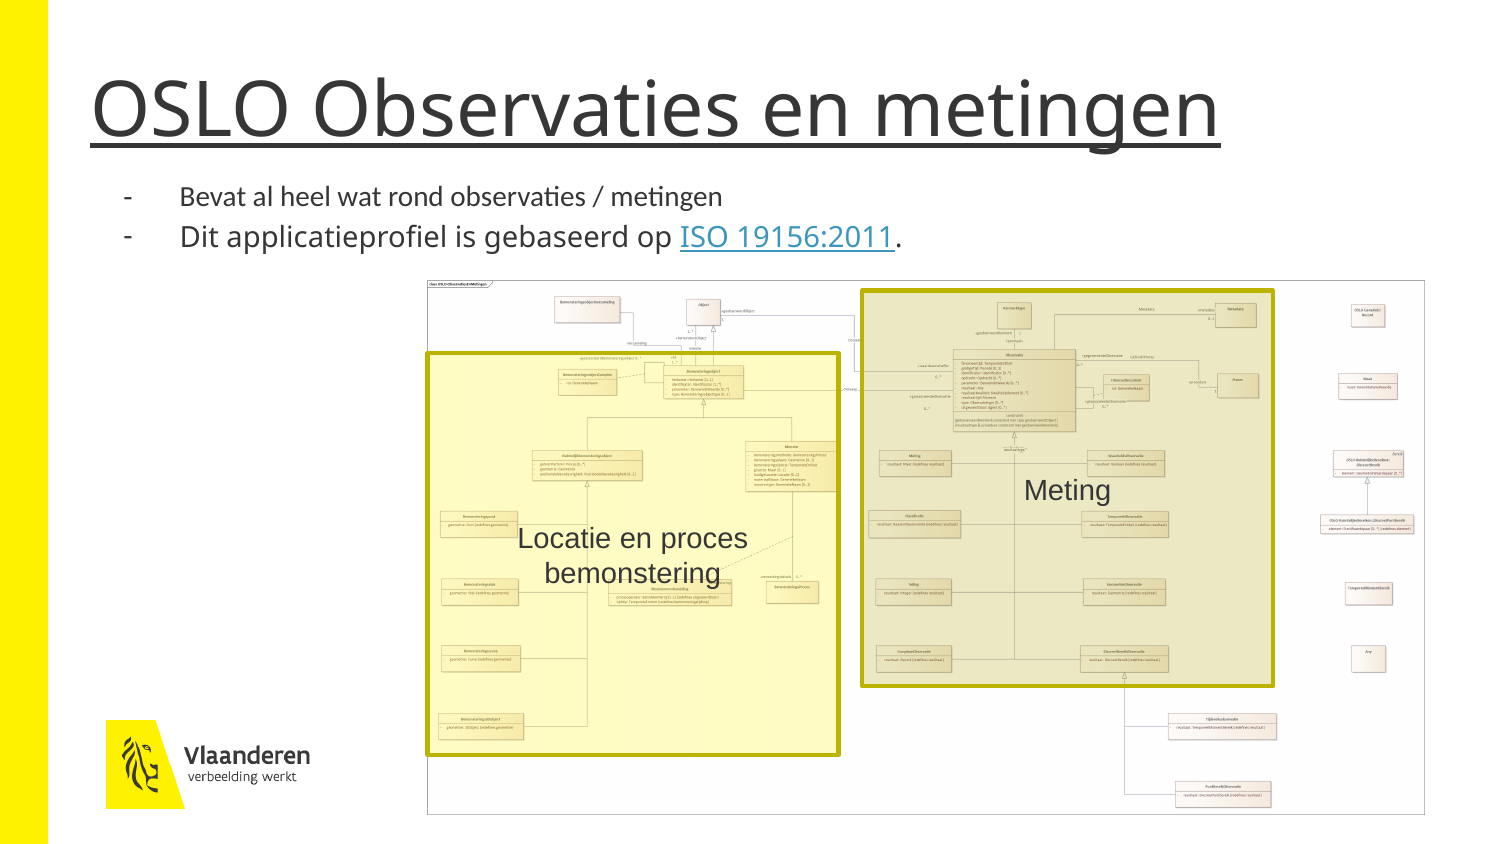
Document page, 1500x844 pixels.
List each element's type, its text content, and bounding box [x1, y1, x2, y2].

list Bevat al heel wat rond observaties / metingen Dit applicatieprofiel is gebaseerd op ISO 19156:2011. [89, 166, 1413, 618]
picture [427, 279, 1426, 815]
title OSLO Observaties en metingen [75, 42, 1292, 181]
picture [106, 720, 333, 809]
